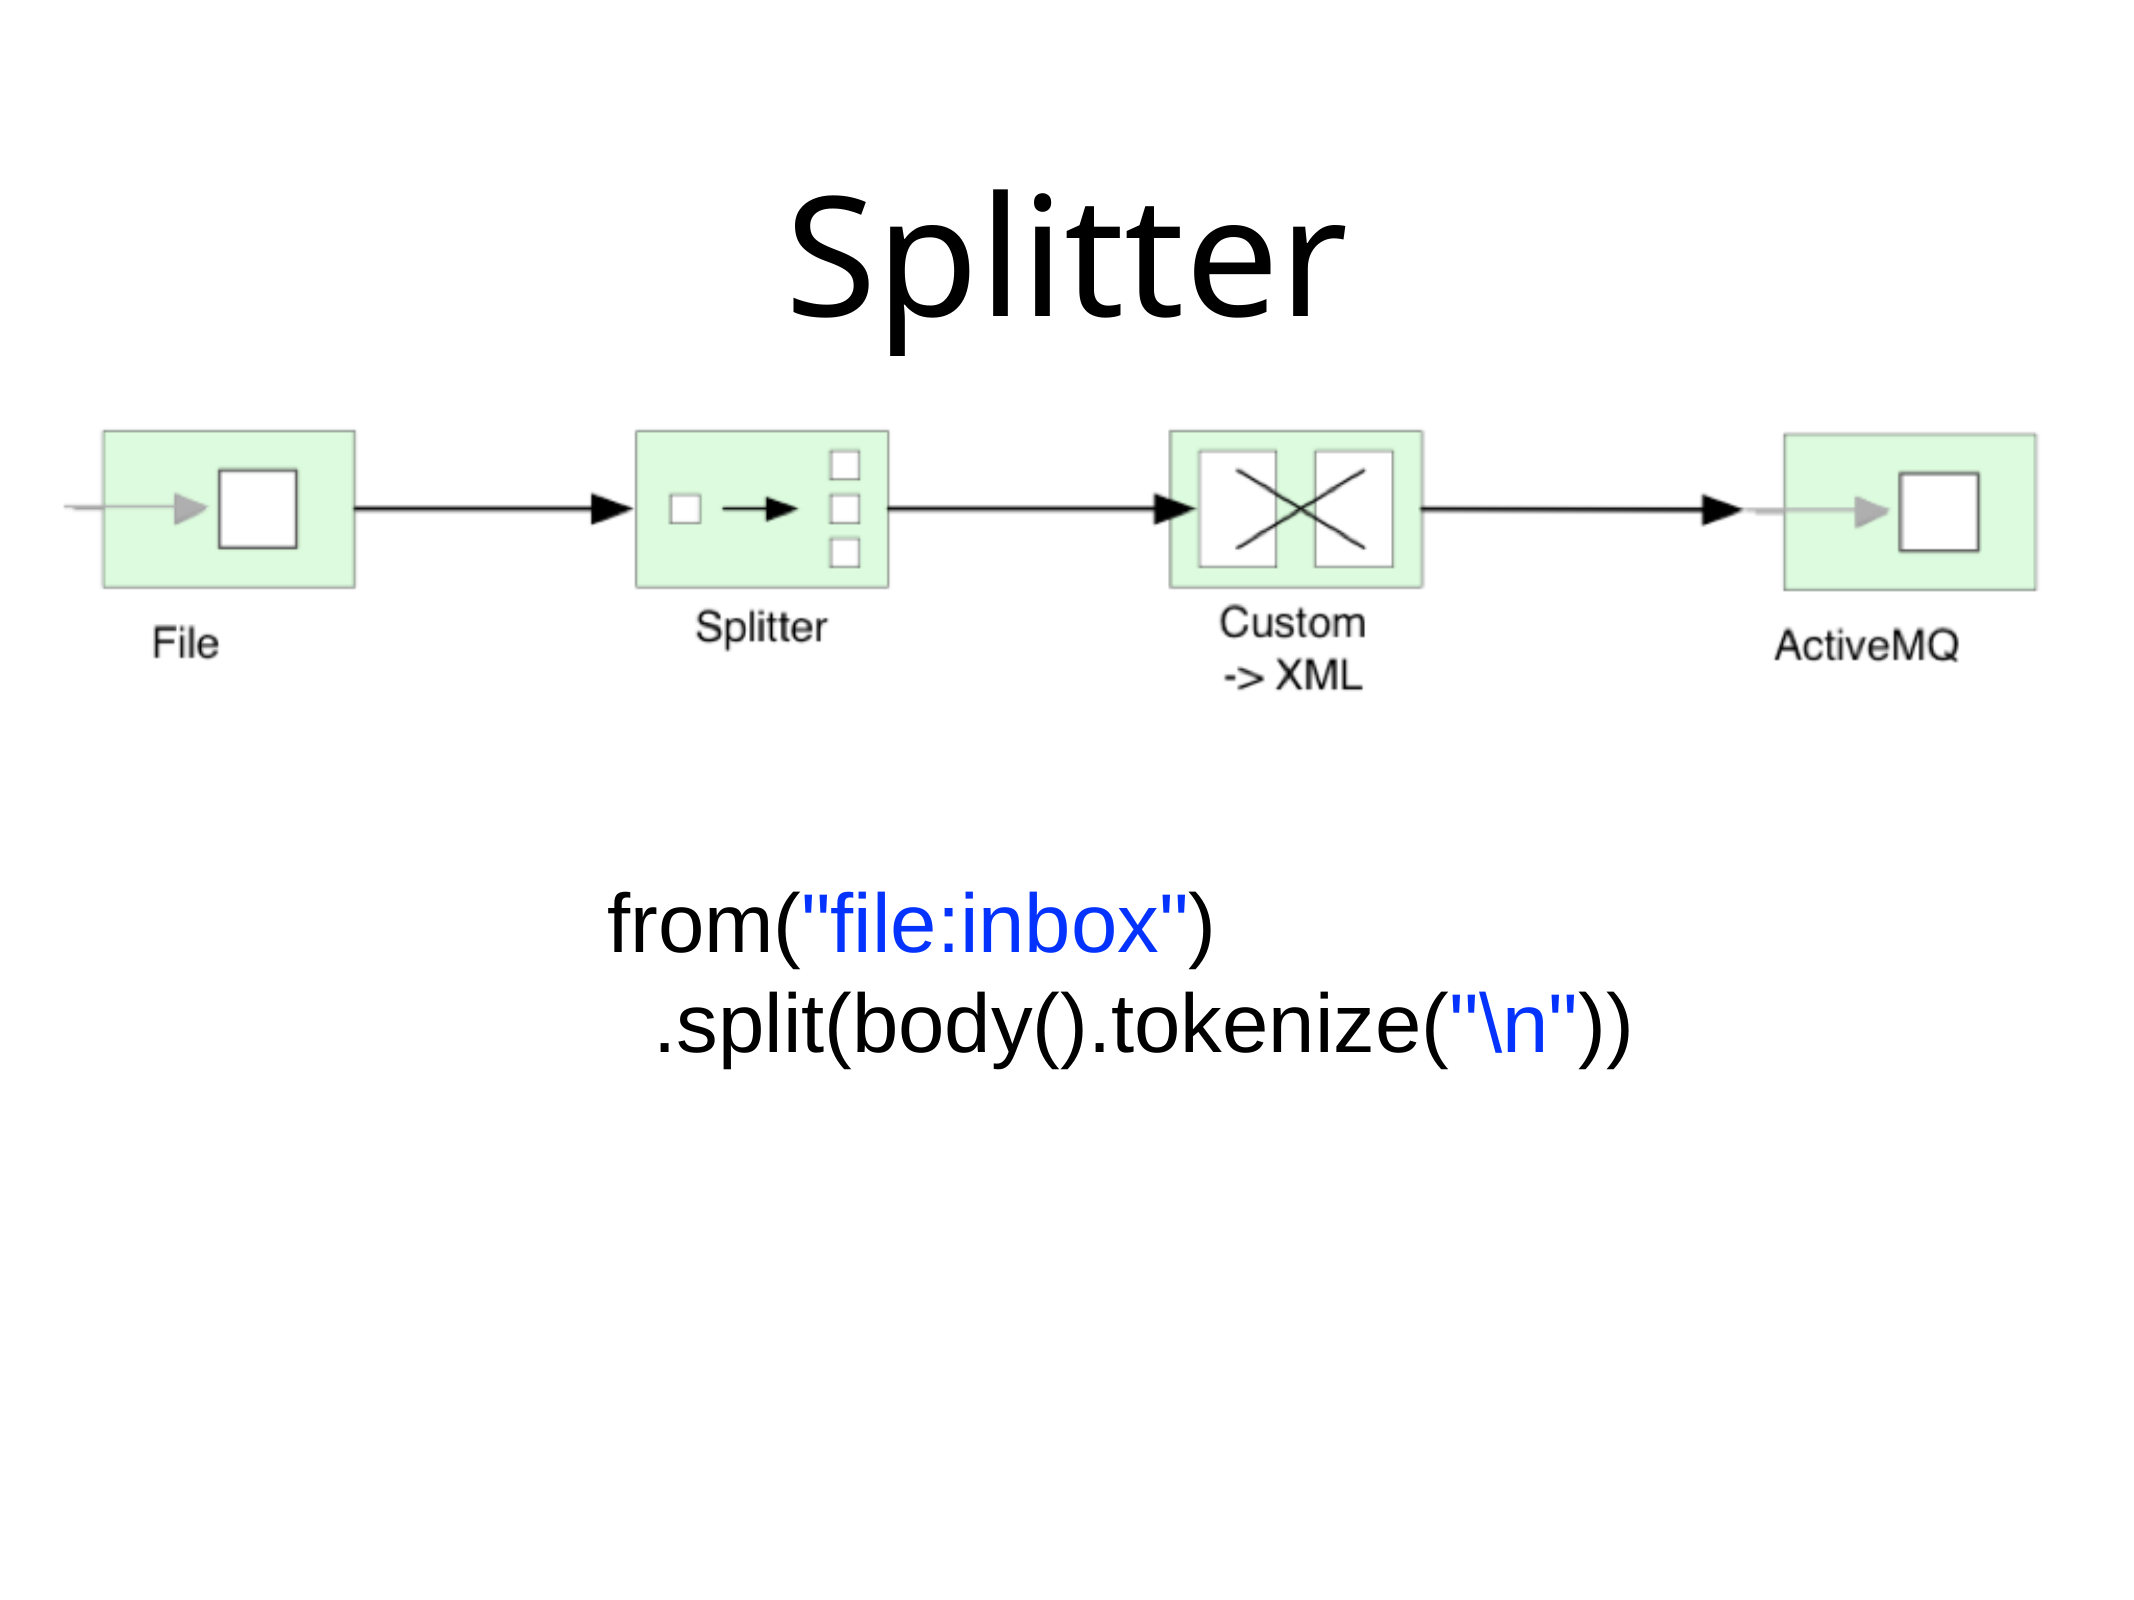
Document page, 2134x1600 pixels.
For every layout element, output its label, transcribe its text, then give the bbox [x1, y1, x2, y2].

text_box from("file:inbox") .split(body().tokenize("\n")) [505, 860, 1643, 1278]
picture [28, 393, 2105, 740]
title Splitter [155, 72, 1978, 386]
